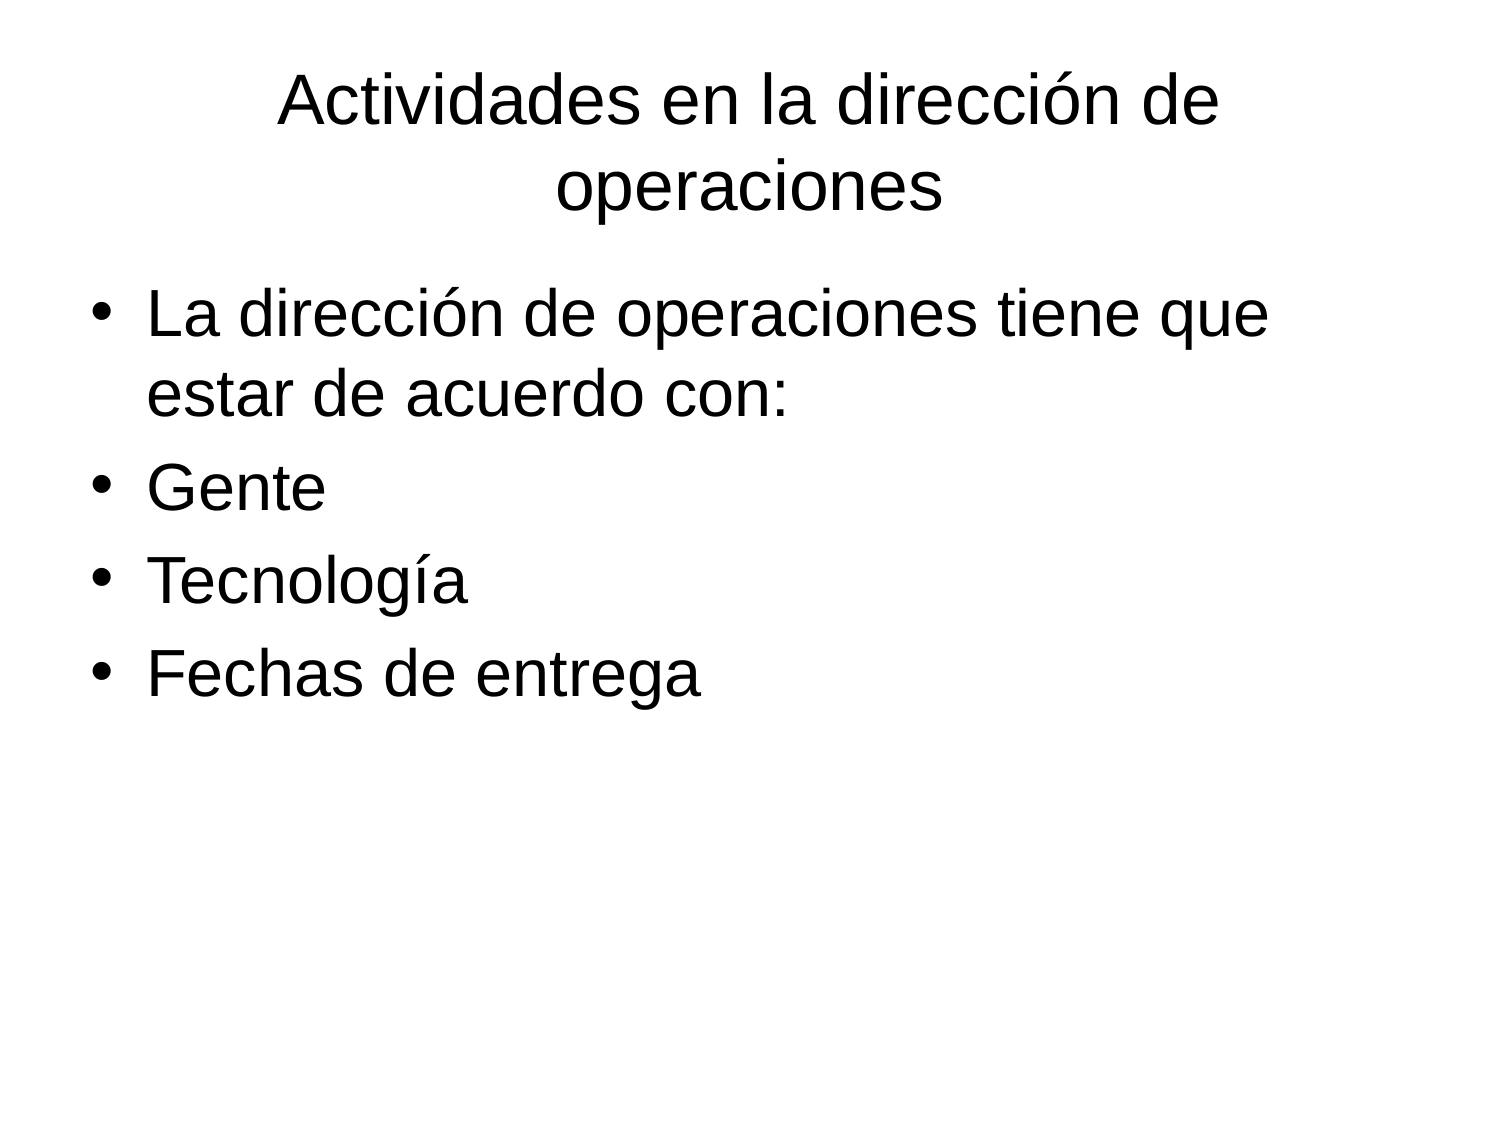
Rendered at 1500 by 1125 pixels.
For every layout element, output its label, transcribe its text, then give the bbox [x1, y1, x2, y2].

list La dirección de operaciones tiene que estar de acuerdo con: Gente Tecnología Fechas de entrega [75, 262, 1425, 1005]
title Actividades en la dirección de operaciones [75, 45, 1425, 233]
